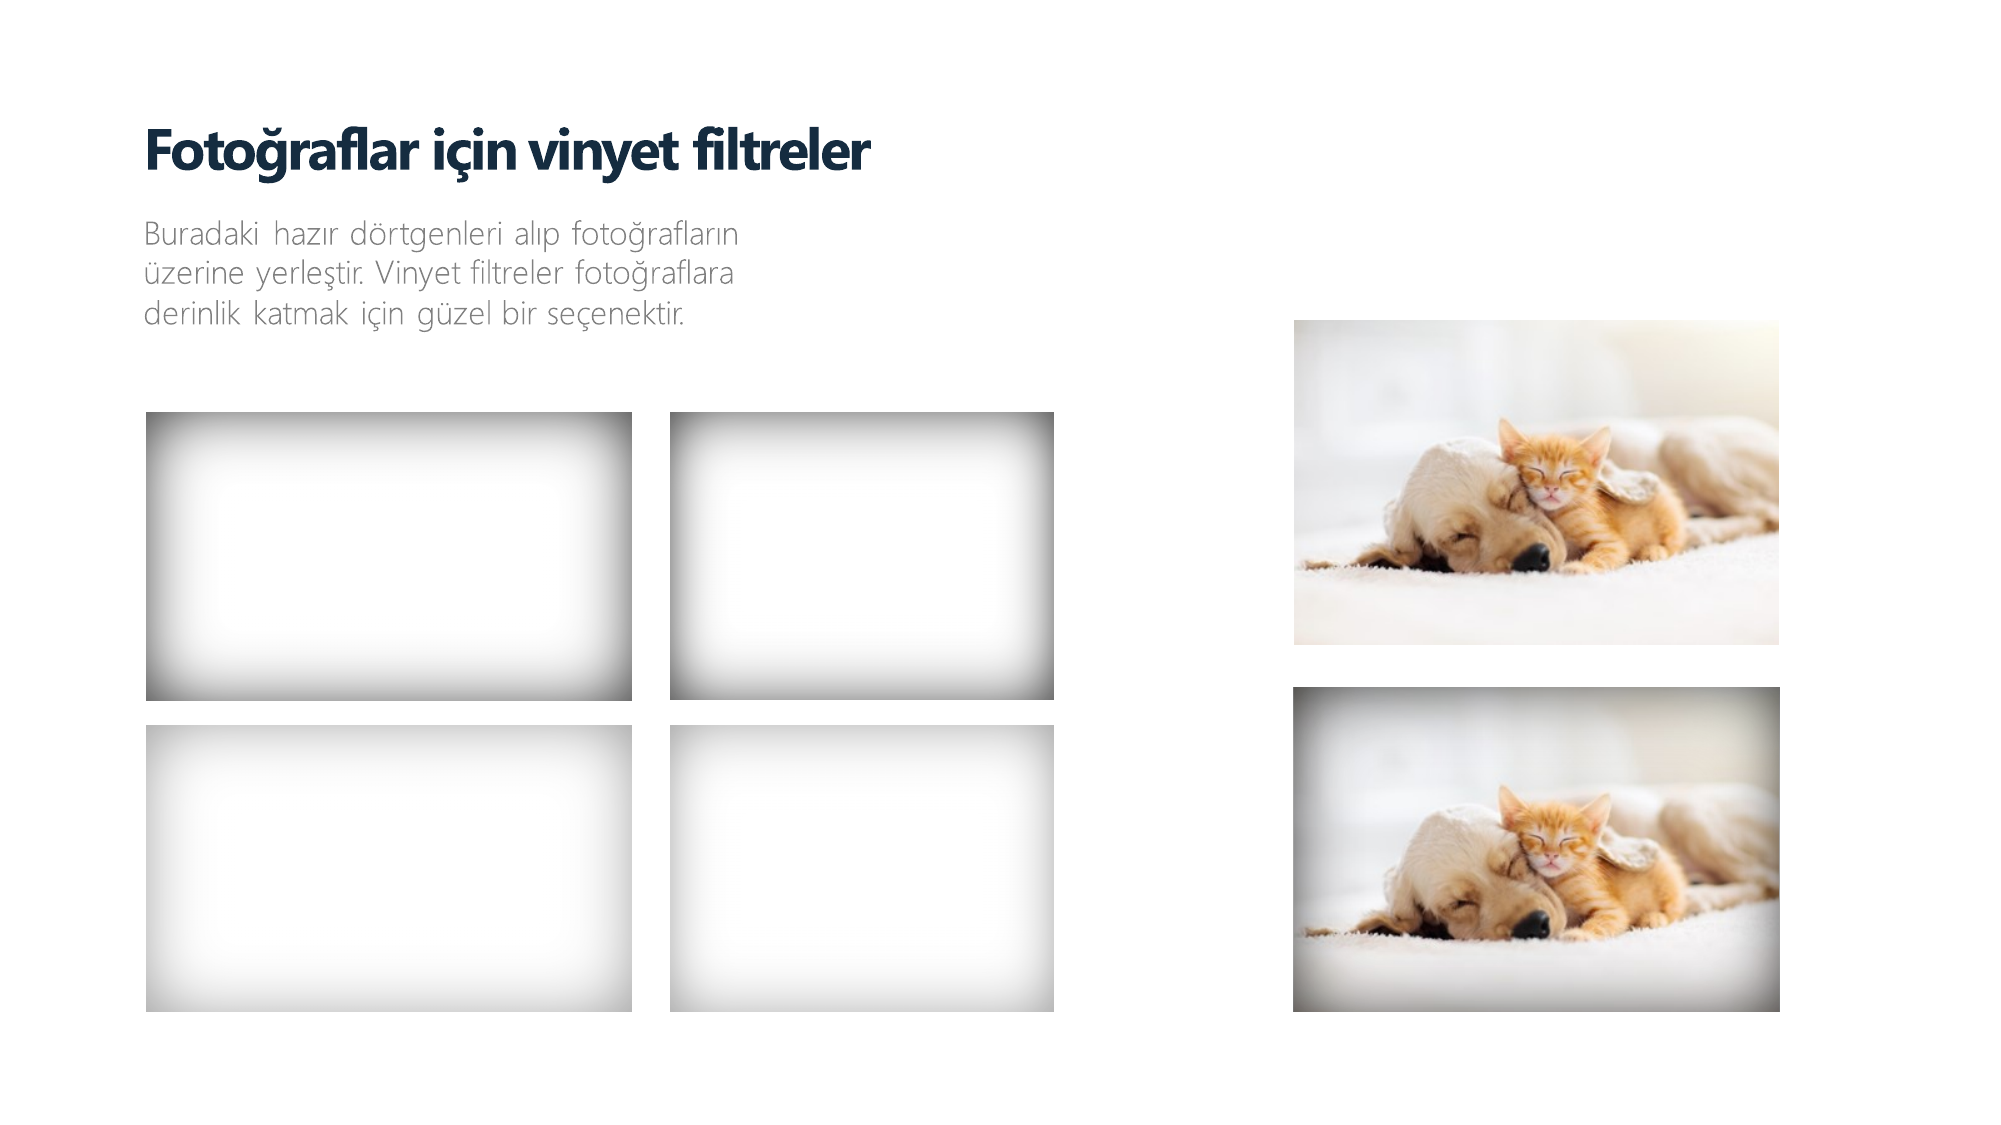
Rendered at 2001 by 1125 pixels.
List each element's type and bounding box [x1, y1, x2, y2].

picture [146, 412, 632, 701]
picture [1294, 320, 1779, 645]
picture [1293, 687, 1780, 1012]
picture [146, 725, 632, 1012]
picture [670, 412, 1054, 700]
picture [670, 725, 1054, 1012]
